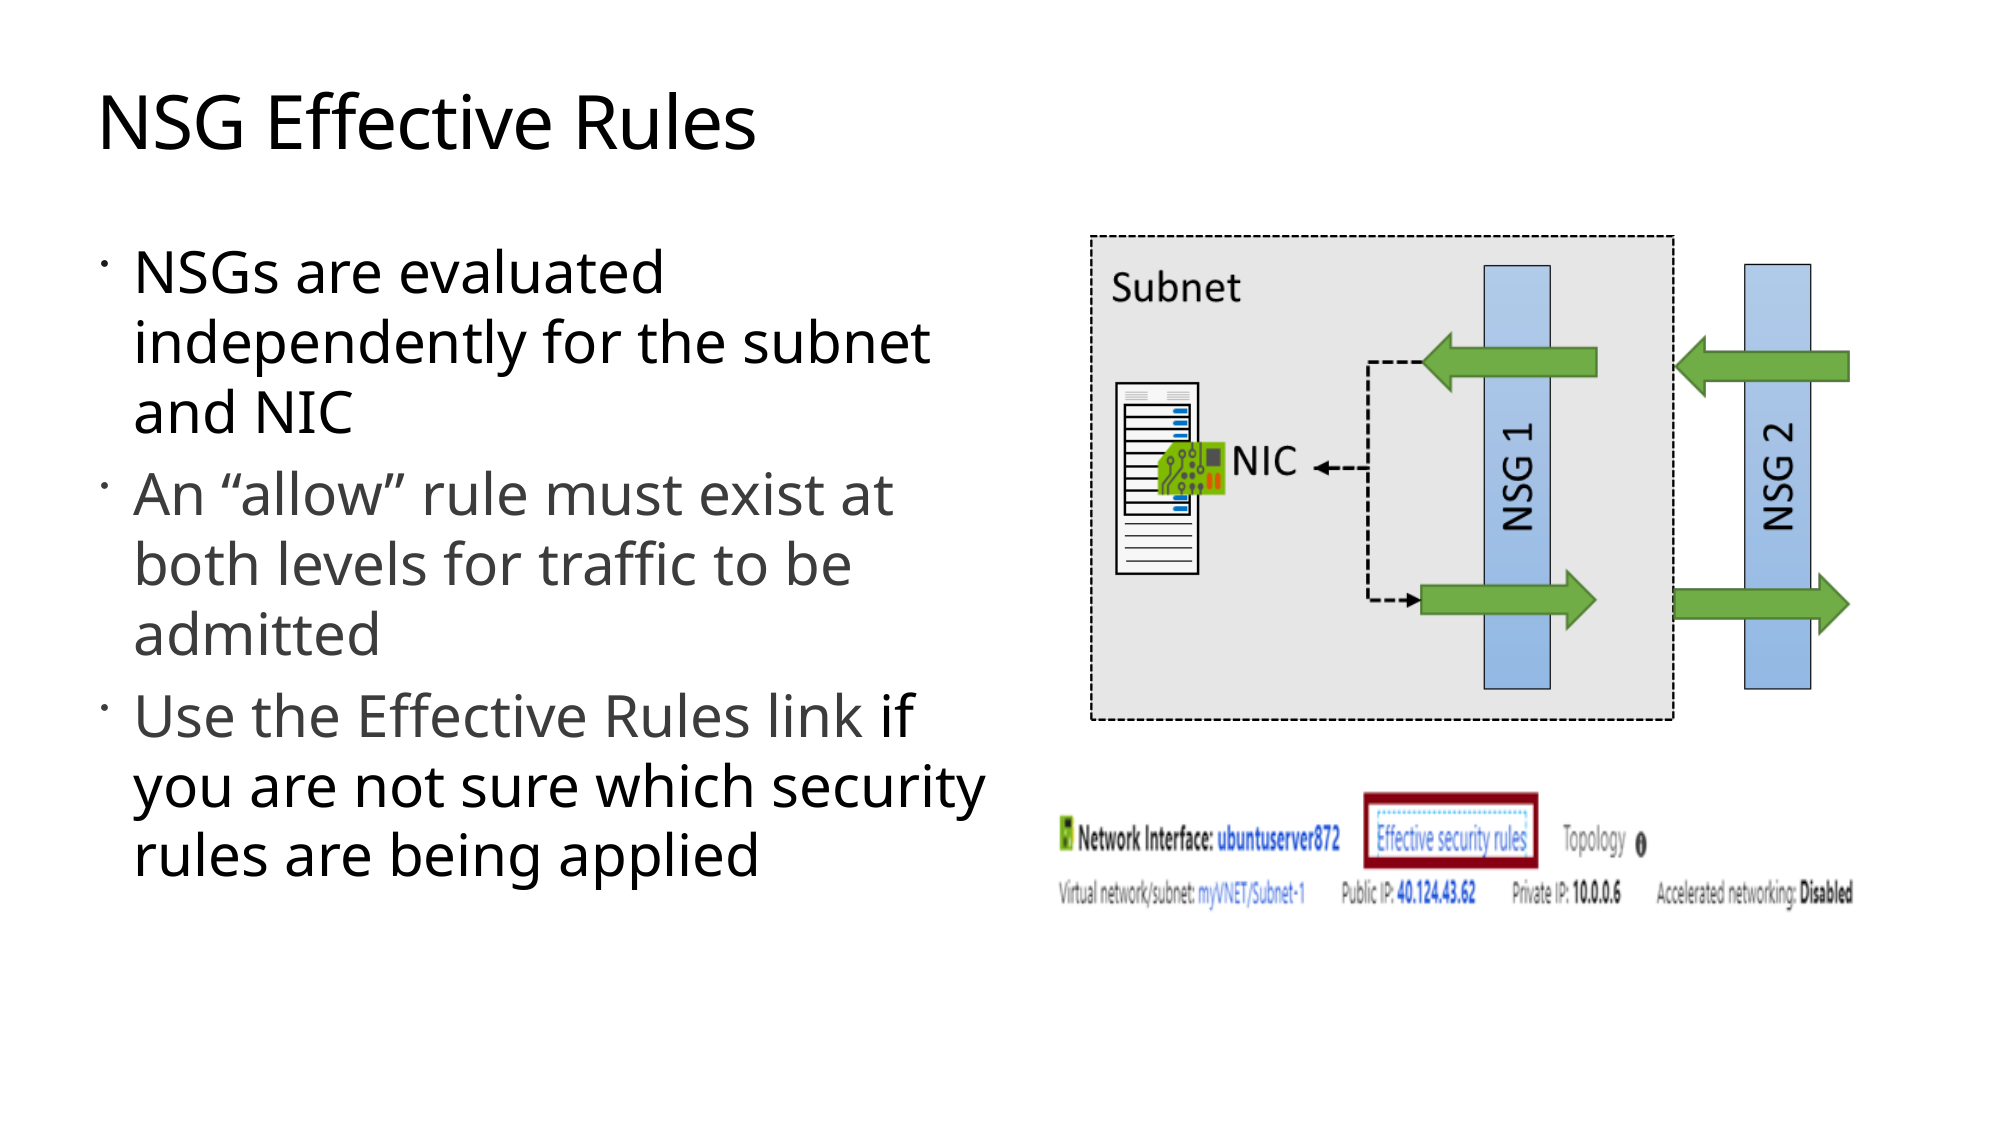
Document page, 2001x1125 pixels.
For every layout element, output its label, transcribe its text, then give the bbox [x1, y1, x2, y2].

picture [1046, 786, 1861, 930]
picture [1082, 235, 1851, 721]
title NSG Effective Rules [96, 75, 1904, 166]
list NSGs are evaluated independently for the subnet and NIC An “allow” rule must exist at both levels for traffic to be admitted Use the Effective Rules link if you are not sure which security rules are being applied [95, 235, 991, 914]
